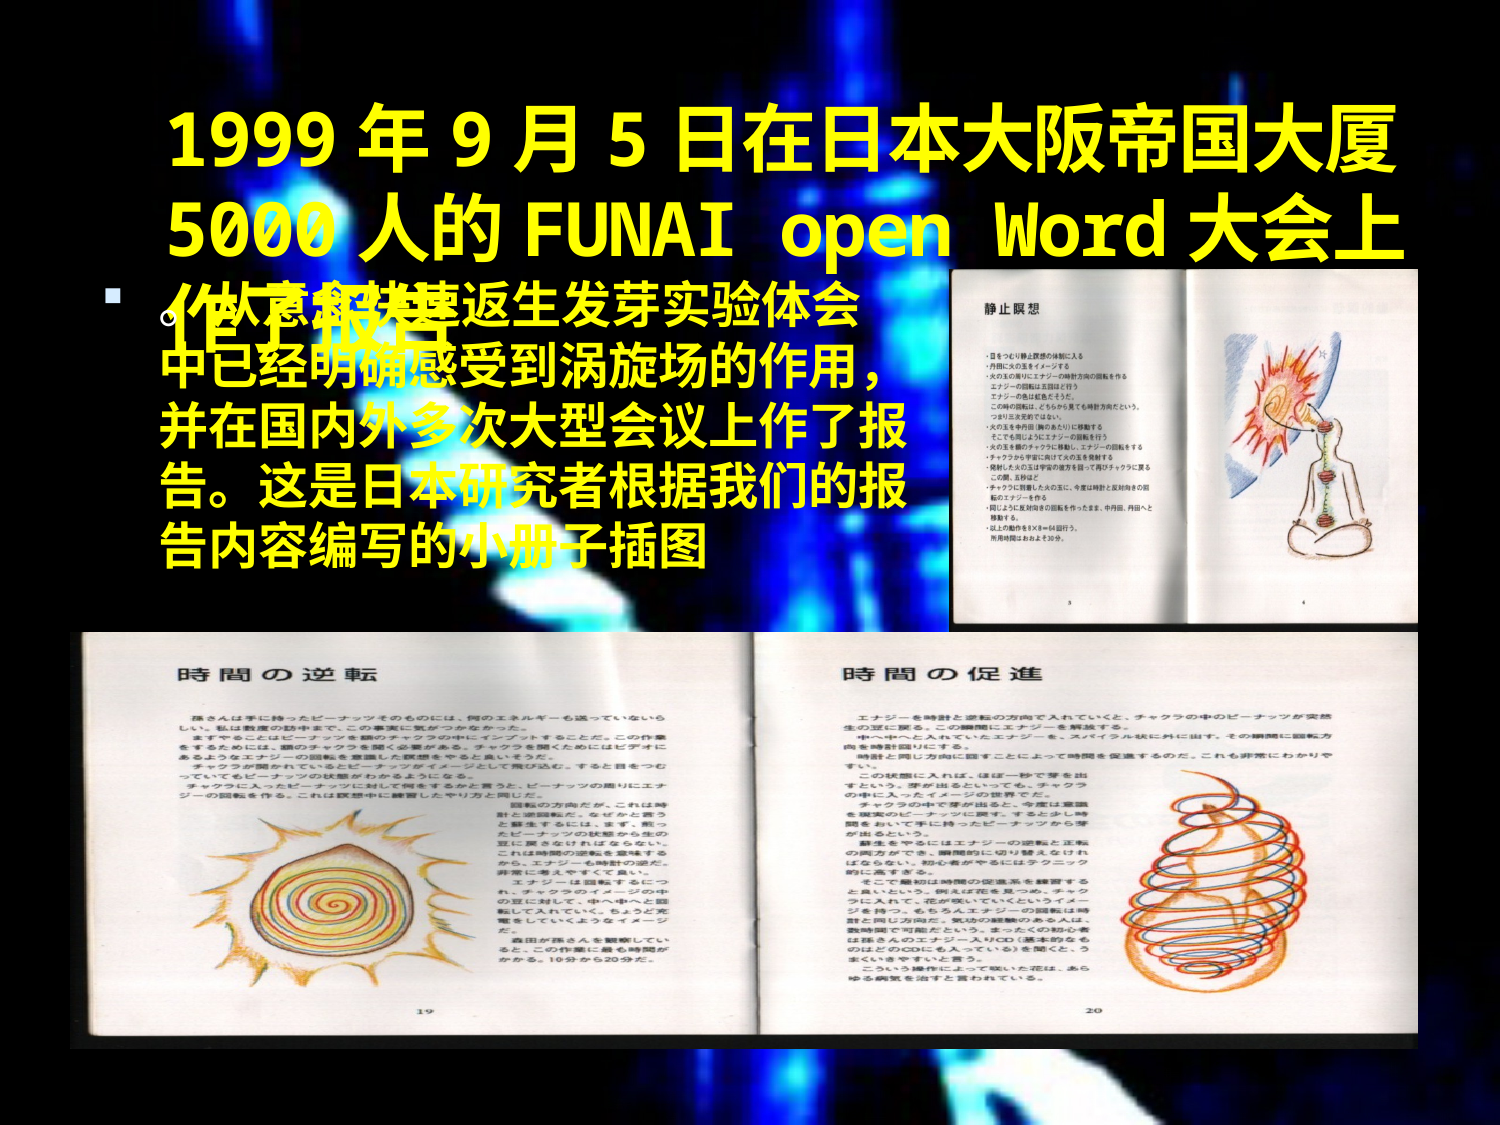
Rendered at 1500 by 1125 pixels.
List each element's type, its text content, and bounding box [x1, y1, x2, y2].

list 。从意念快速返生发芽实验体会中已经明确感受到涡旋场的作用，并在国内外多次大型会议上作了报告。这是日本研究者根据我们的报告内容编写的小册子插图 [74, 262, 927, 587]
picture [0, 0, 1500, 1125]
title 1999年9月5日在日本大阪帝国大厦5000人的FUNAI open Word大会上作了报告 [150, 84, 1425, 235]
